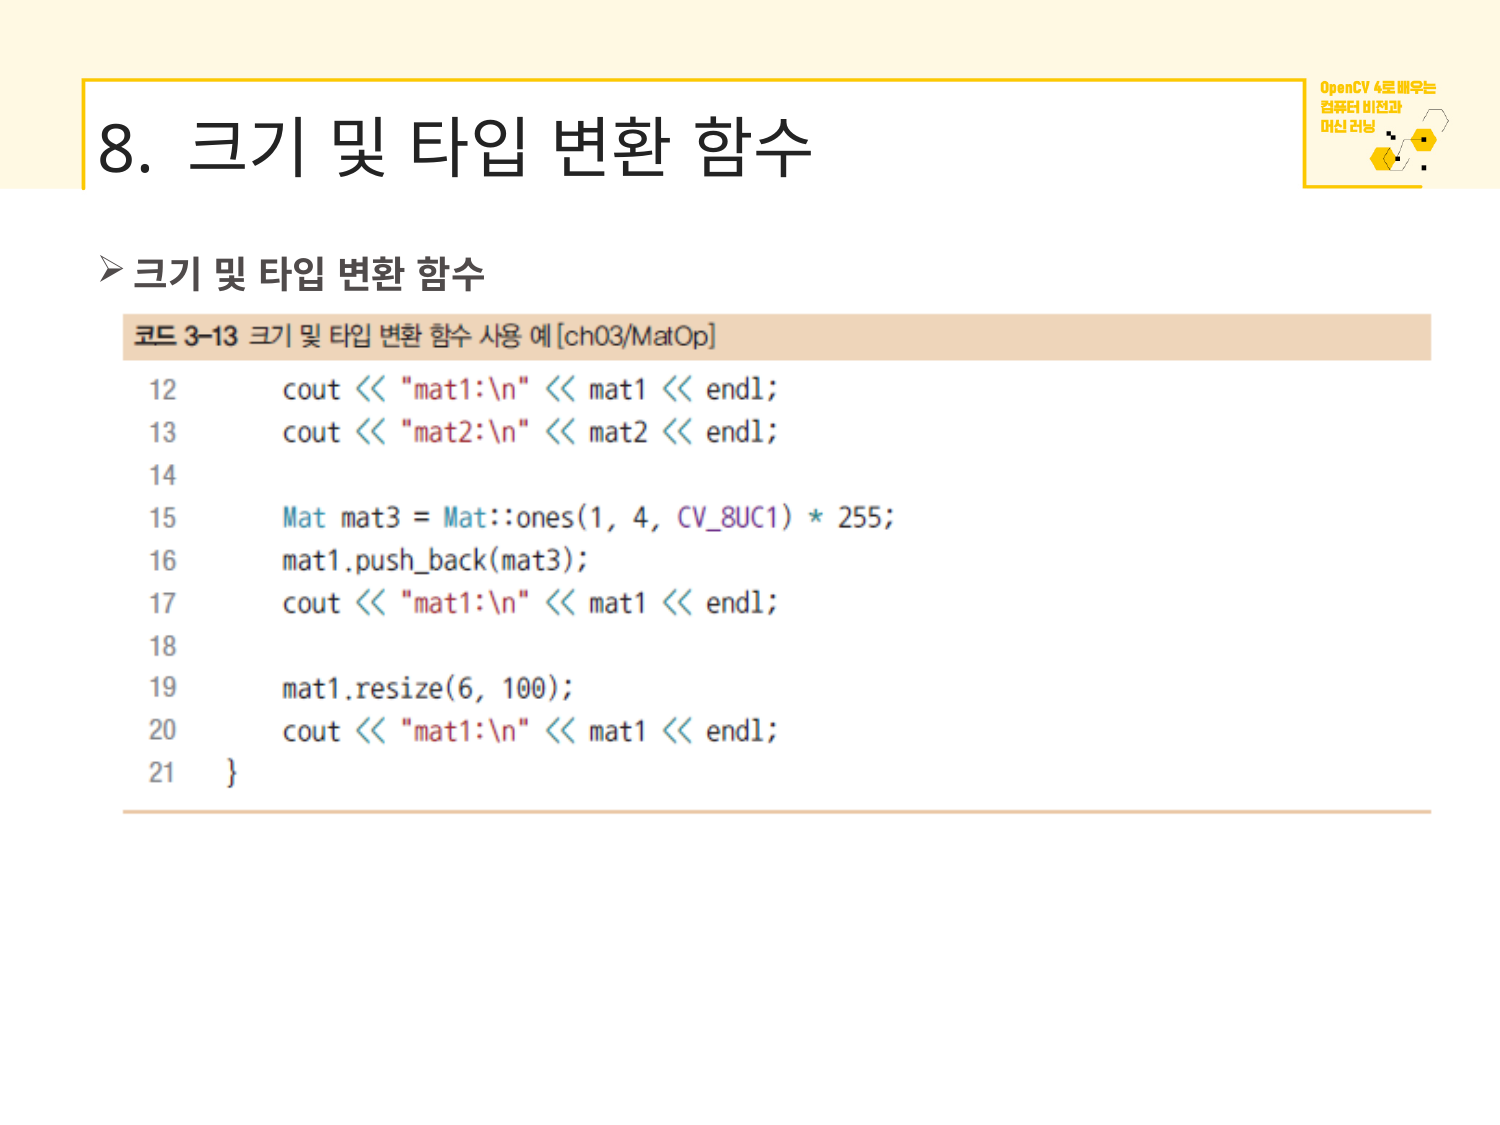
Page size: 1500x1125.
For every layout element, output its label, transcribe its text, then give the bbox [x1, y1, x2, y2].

title 8. 크기 및 타입 변환 함수 [82, 61, 1413, 193]
picture [0, 0, 1500, 1125]
list 크기 및 타입 변환 함수 [81, 239, 1412, 1054]
